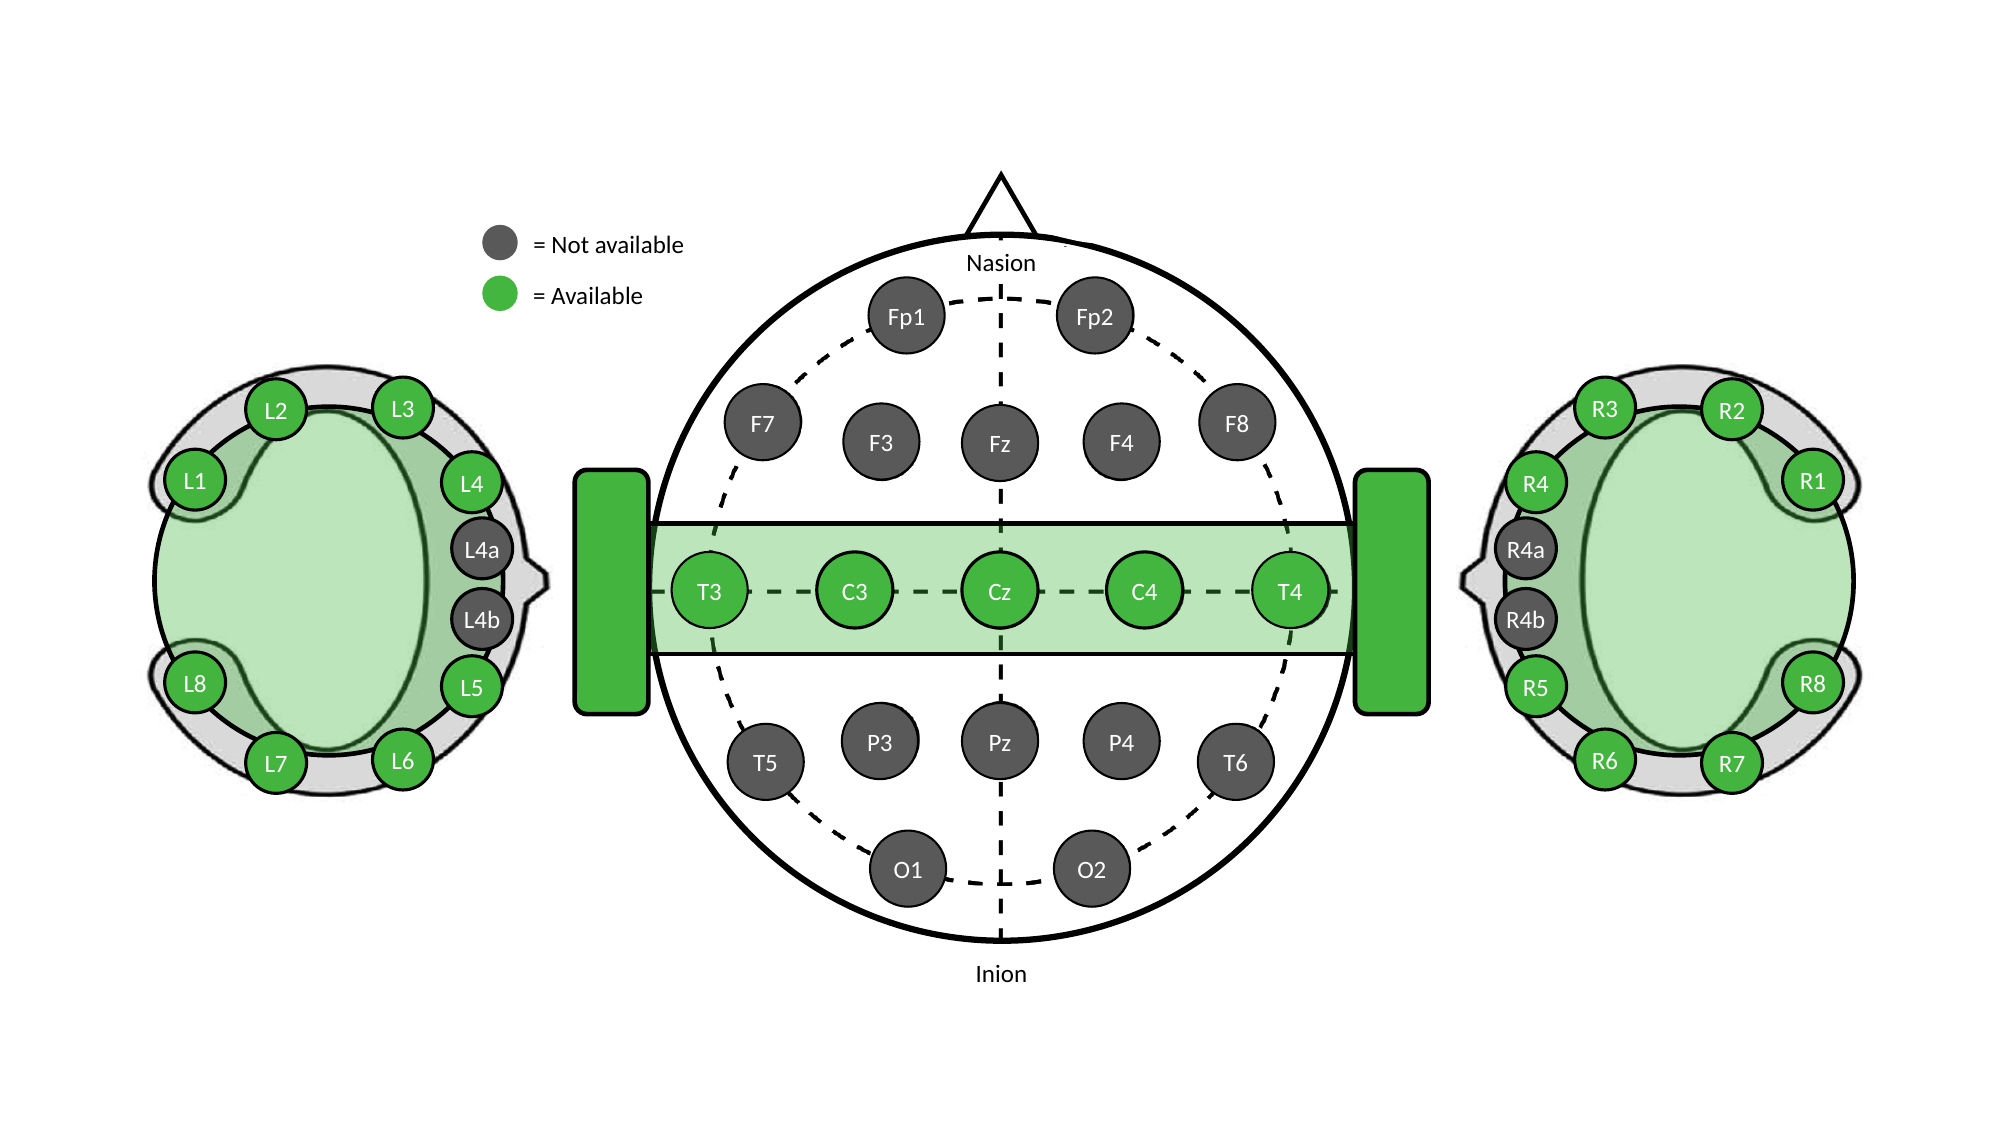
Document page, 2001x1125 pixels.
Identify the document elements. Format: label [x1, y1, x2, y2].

text_box [0, 0, 2000, 1125]
